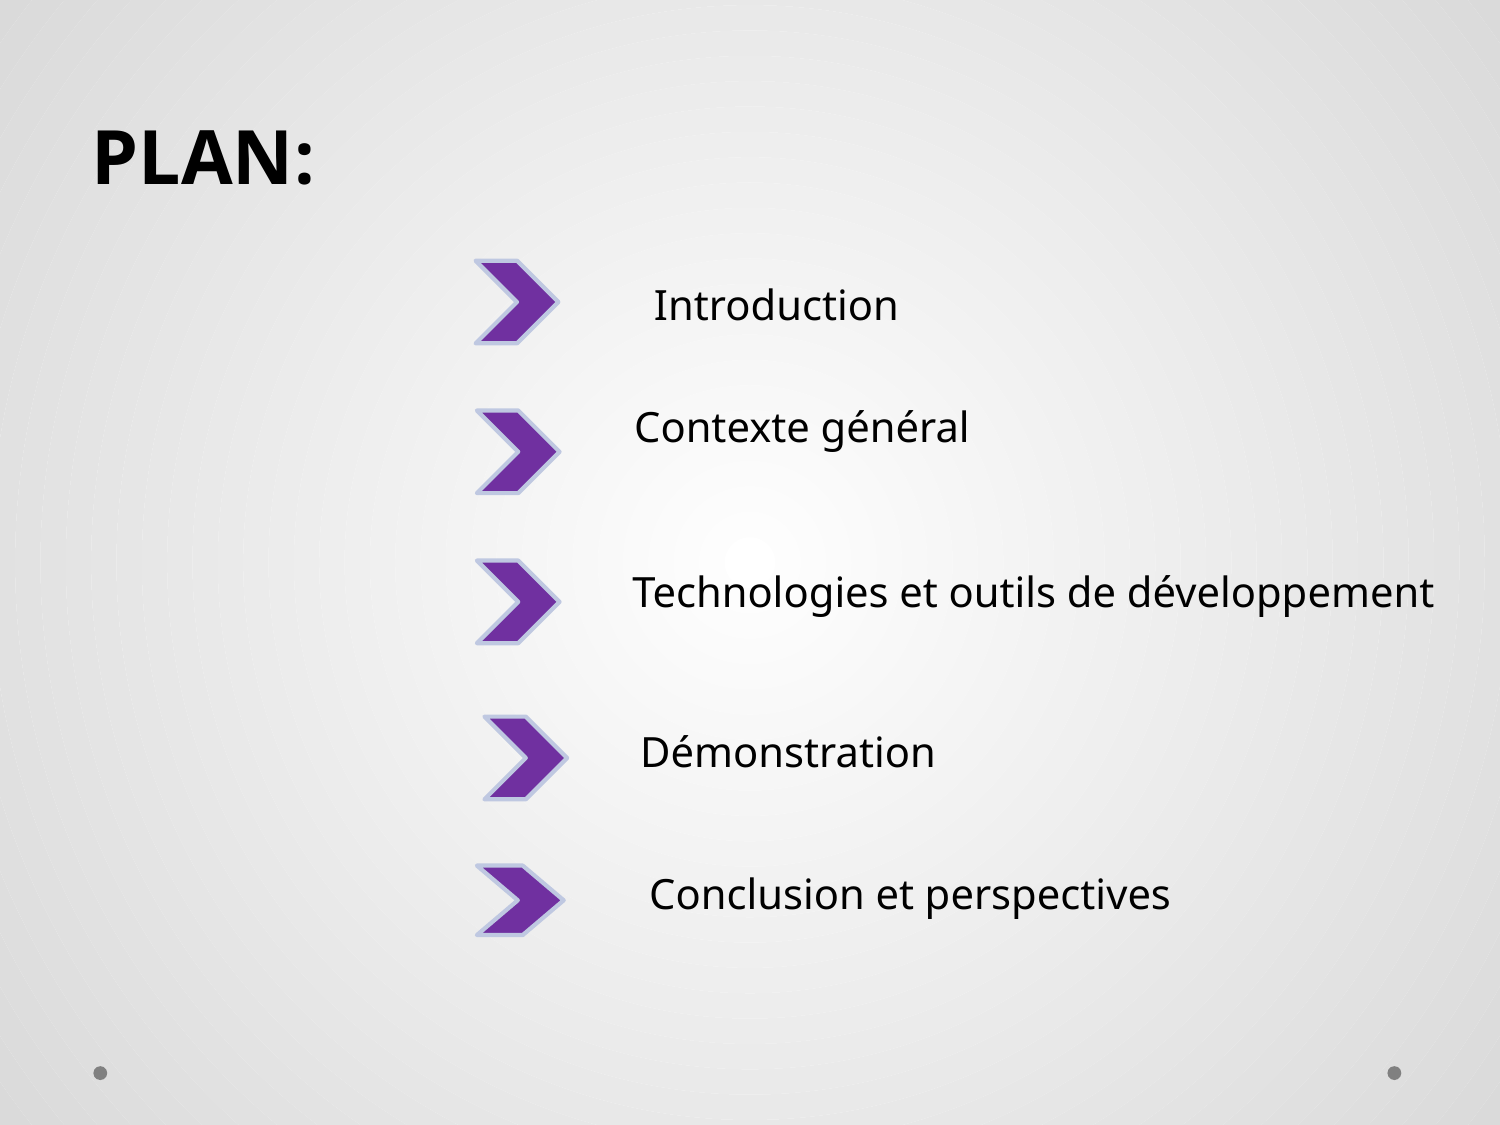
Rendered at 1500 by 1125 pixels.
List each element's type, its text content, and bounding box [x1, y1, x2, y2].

text_box [474, 558, 562, 646]
text_box Contexte général [619, 393, 985, 509]
text_box Démonstration [625, 718, 951, 783]
title PLAN: [76, 19, 1427, 207]
text_box [473, 258, 561, 346]
text_box Conclusion et perspectives [634, 860, 1266, 976]
text_box [474, 863, 567, 938]
text_box [482, 714, 570, 802]
text_box Technologies et outils de développement [617, 558, 1450, 673]
text_box Introduction [639, 271, 1034, 337]
text_box [474, 408, 562, 496]
text_box [635, 505, 676, 615]
